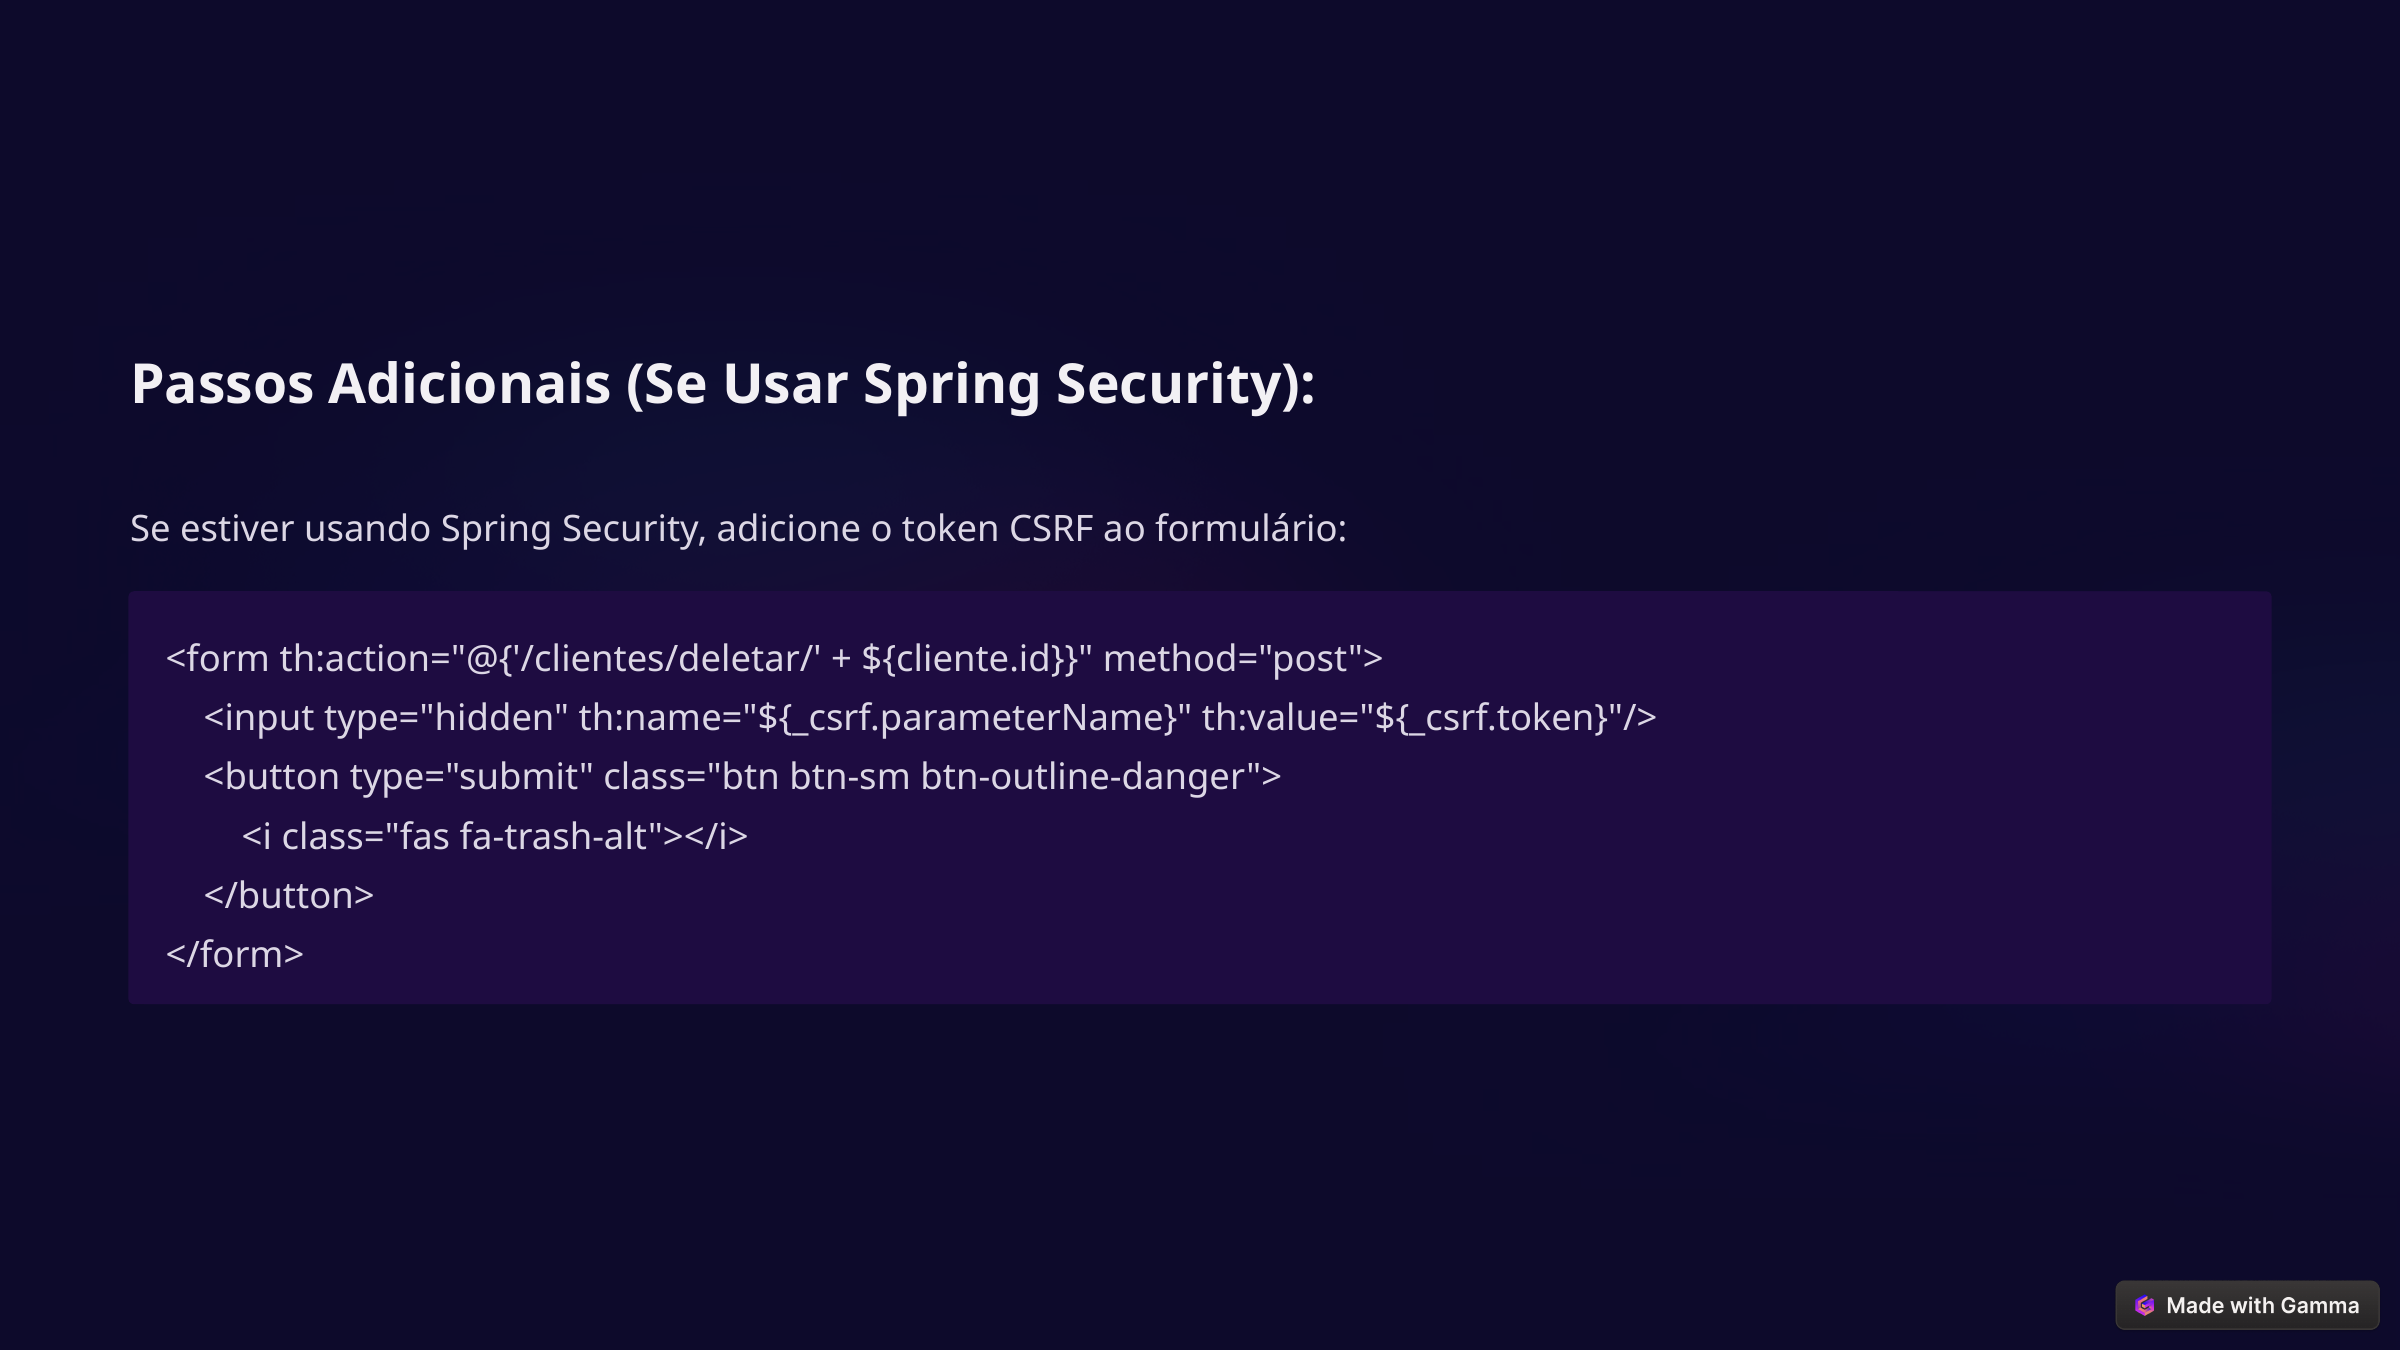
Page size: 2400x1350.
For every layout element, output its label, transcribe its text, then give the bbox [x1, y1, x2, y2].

text_box [128, 591, 2272, 1005]
text_box Passos Adicionais (Se Usar Spring Security): [130, 345, 1402, 416]
picture [2106, 1271, 2389, 1339]
text_box <form th:action="@{'/clientes/deletar/' + ${cliente.id}}" method="post"> <input type="hidden" th:name="${_csrf.parameterName}" th:value="${_csrf.token}"/> <button type="submit" class="btn btn-sm btn-outline-danger"> <i class="fas fa-trash-alt"></i> </button> </form> [165, 619, 2235, 977]
text_box Se estiver usando Spring Security, adicione o token CSRF ao formulário: [130, 489, 2270, 550]
